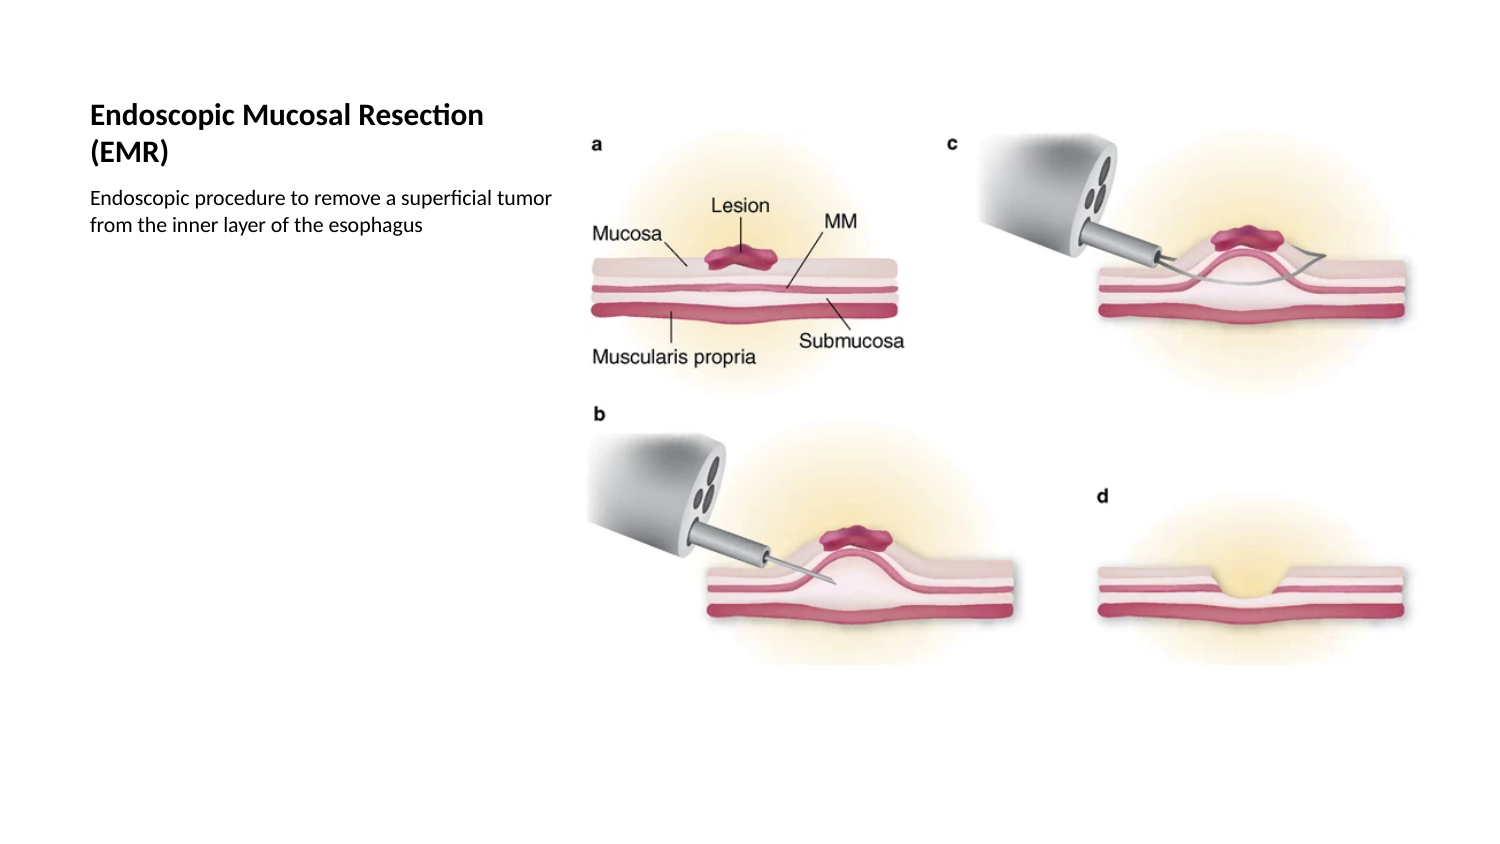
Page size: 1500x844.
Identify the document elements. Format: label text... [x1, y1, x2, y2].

title Endoscopic Mucosal Resection (EMR) [75, 33, 569, 176]
list Endoscopic procedure to remove a superficial tumor from the inner layer of the esophagus [75, 176, 569, 754]
picture [585, 120, 1424, 665]
